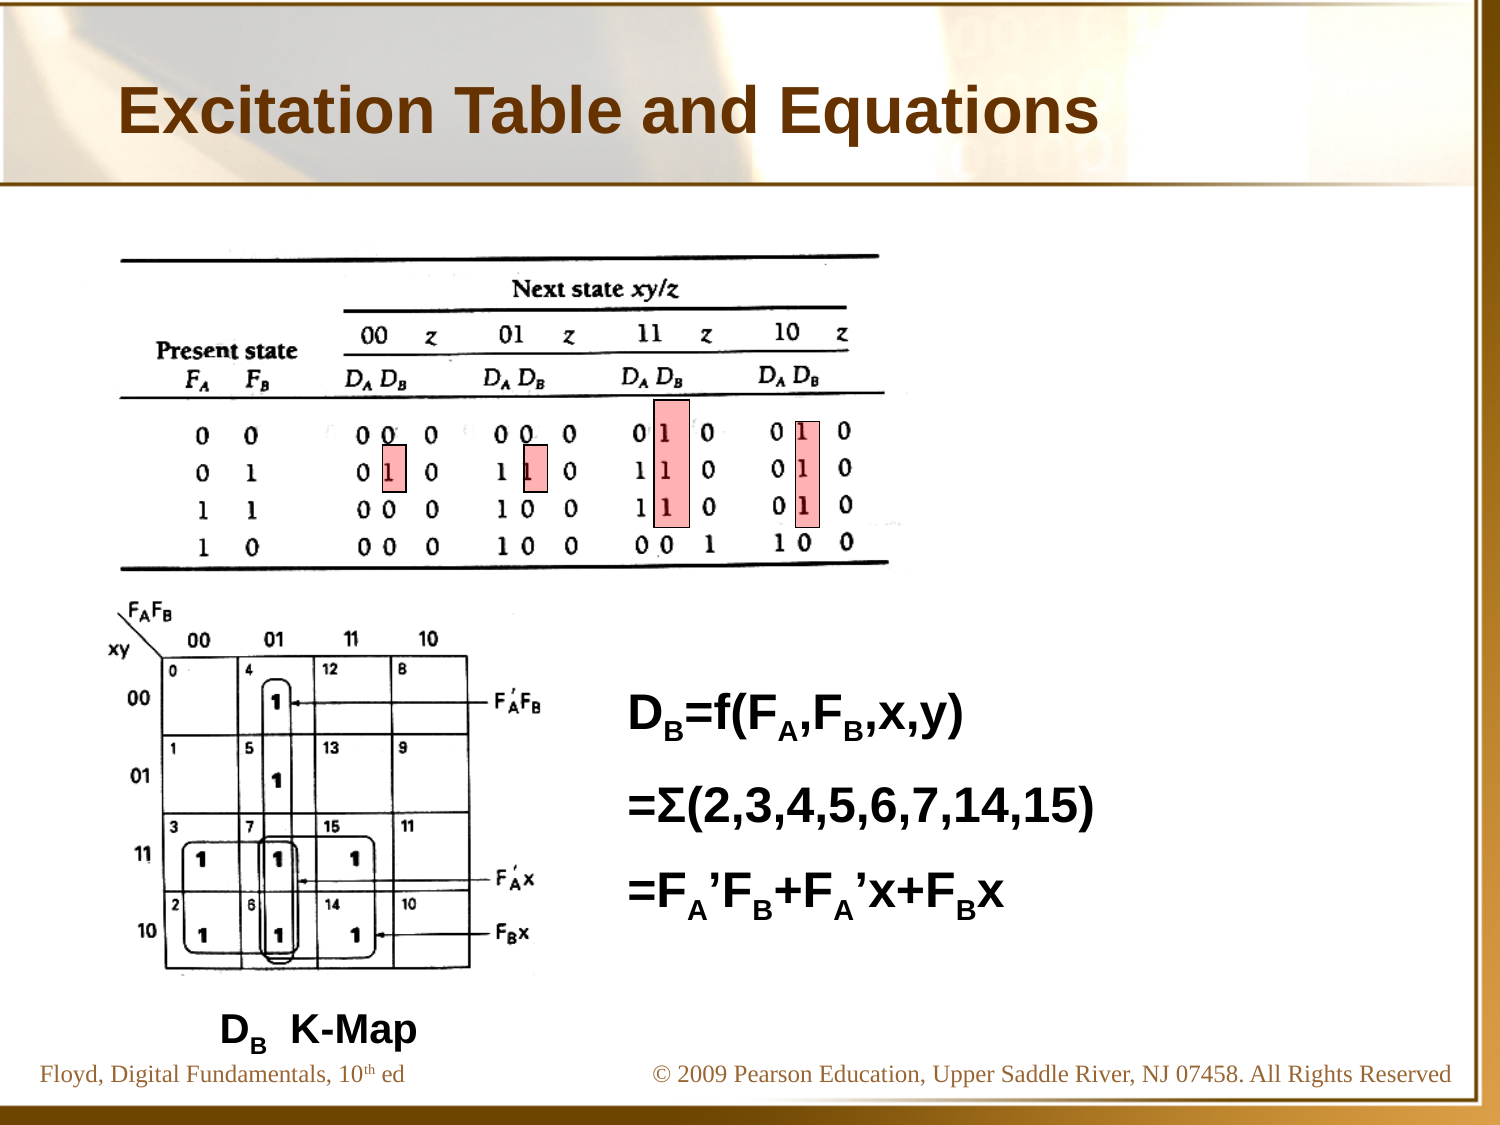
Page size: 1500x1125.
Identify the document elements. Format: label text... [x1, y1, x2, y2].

picture [0, 0, 1500, 1125]
title Excitation Table and Equations [103, 59, 1397, 278]
text_box DB K-Map [204, 994, 489, 1067]
text_box DB=f(FA,FB,x,y) =Σ(2,3,4,5,6,7,14,15) =FA’FB+FA’x+FBx [612, 672, 1363, 934]
